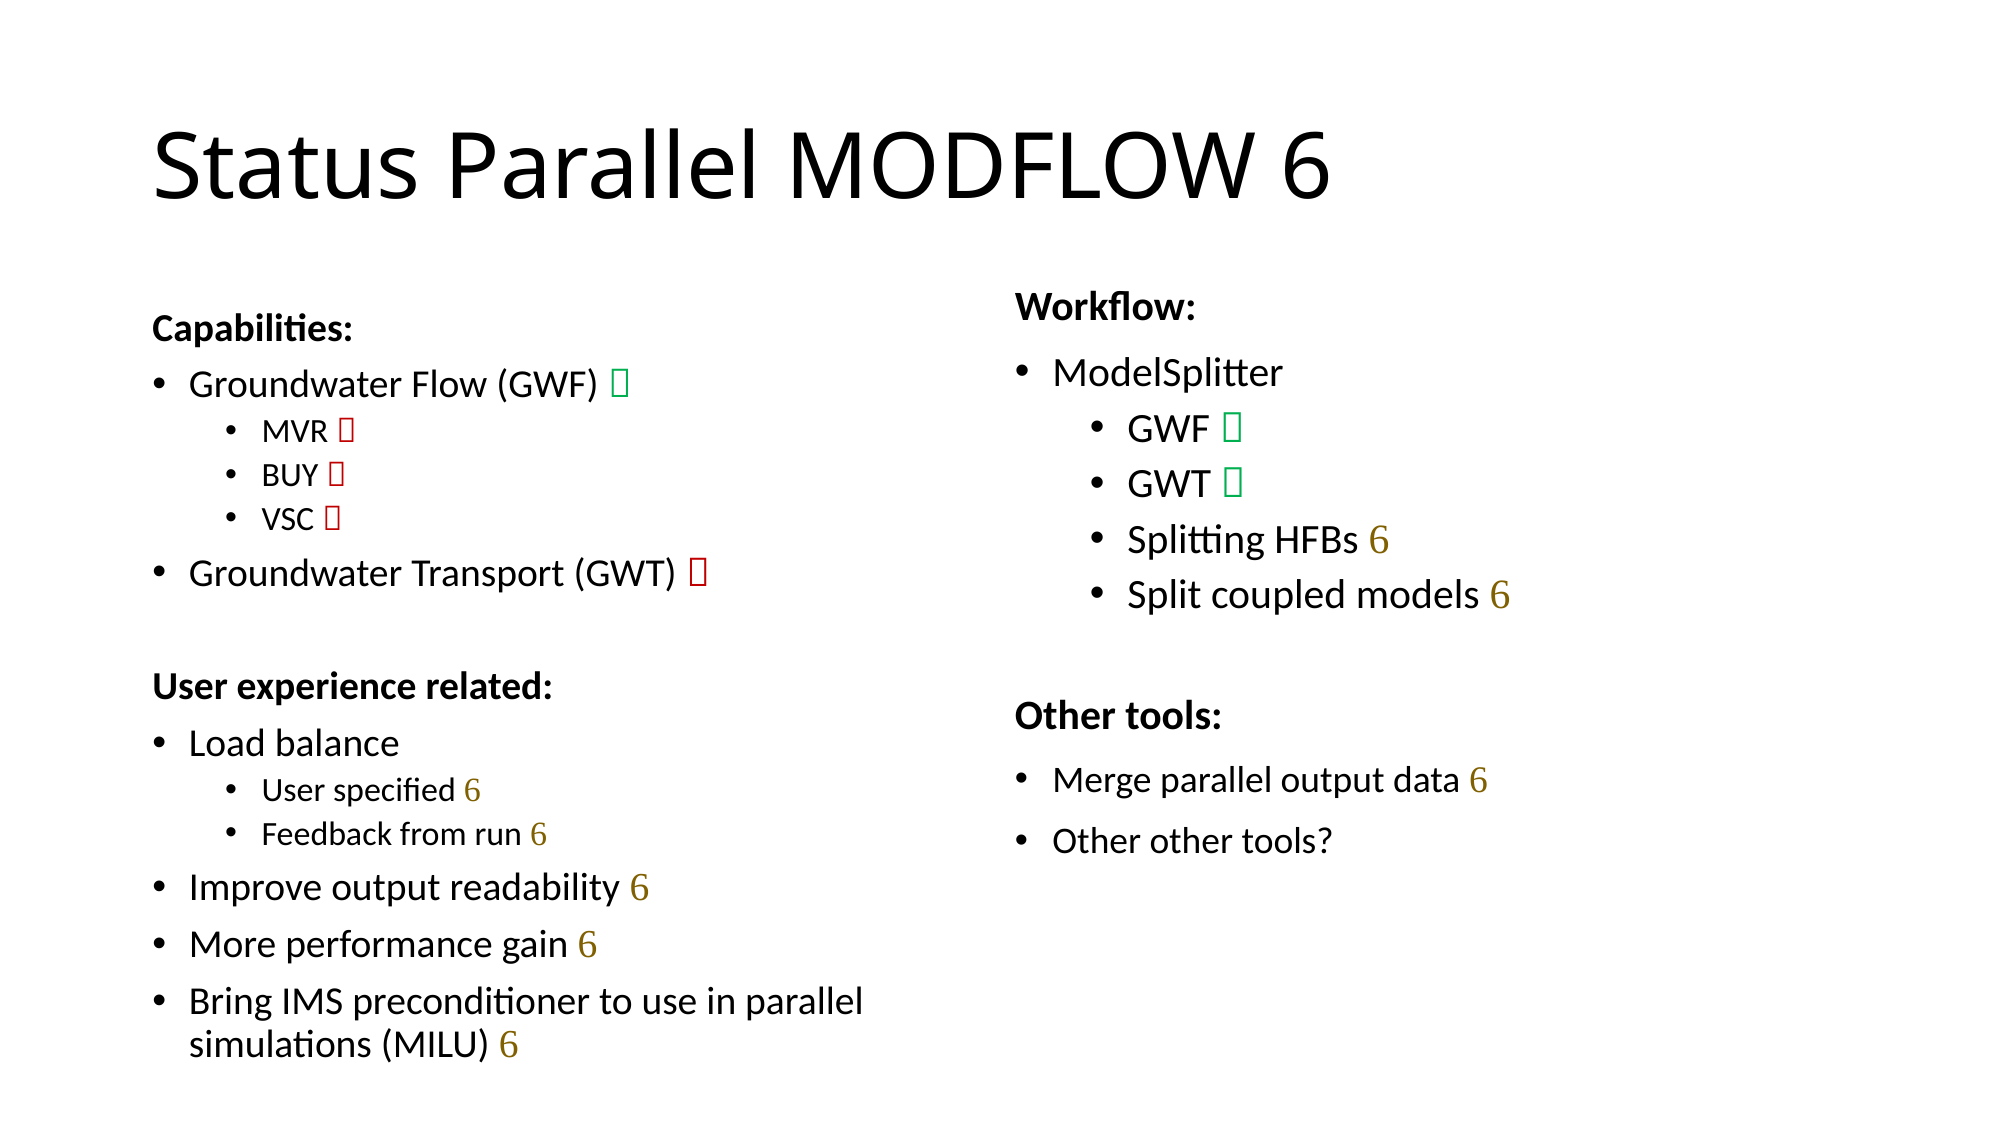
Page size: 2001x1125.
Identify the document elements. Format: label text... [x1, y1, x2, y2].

text_box Workflow: ModelSplitter GWF  GWT  Splitting HFBs  Split coupled models  Other tools: Merge parallel output data  Other other tools? [999, 277, 1893, 992]
list Capabilities: Groundwater Flow (GWF)  MVR  BUY  VSC  Groundwater Transport (GWT)  User experience related: Load balance User specified  Feedback from run  Improve output readability  More performance gain  Bring IMS preconditioner to use in parallel simulations (MILU)  [137, 299, 1030, 1084]
title Status Parallel MODFLOW 6 [137, 59, 1863, 278]
